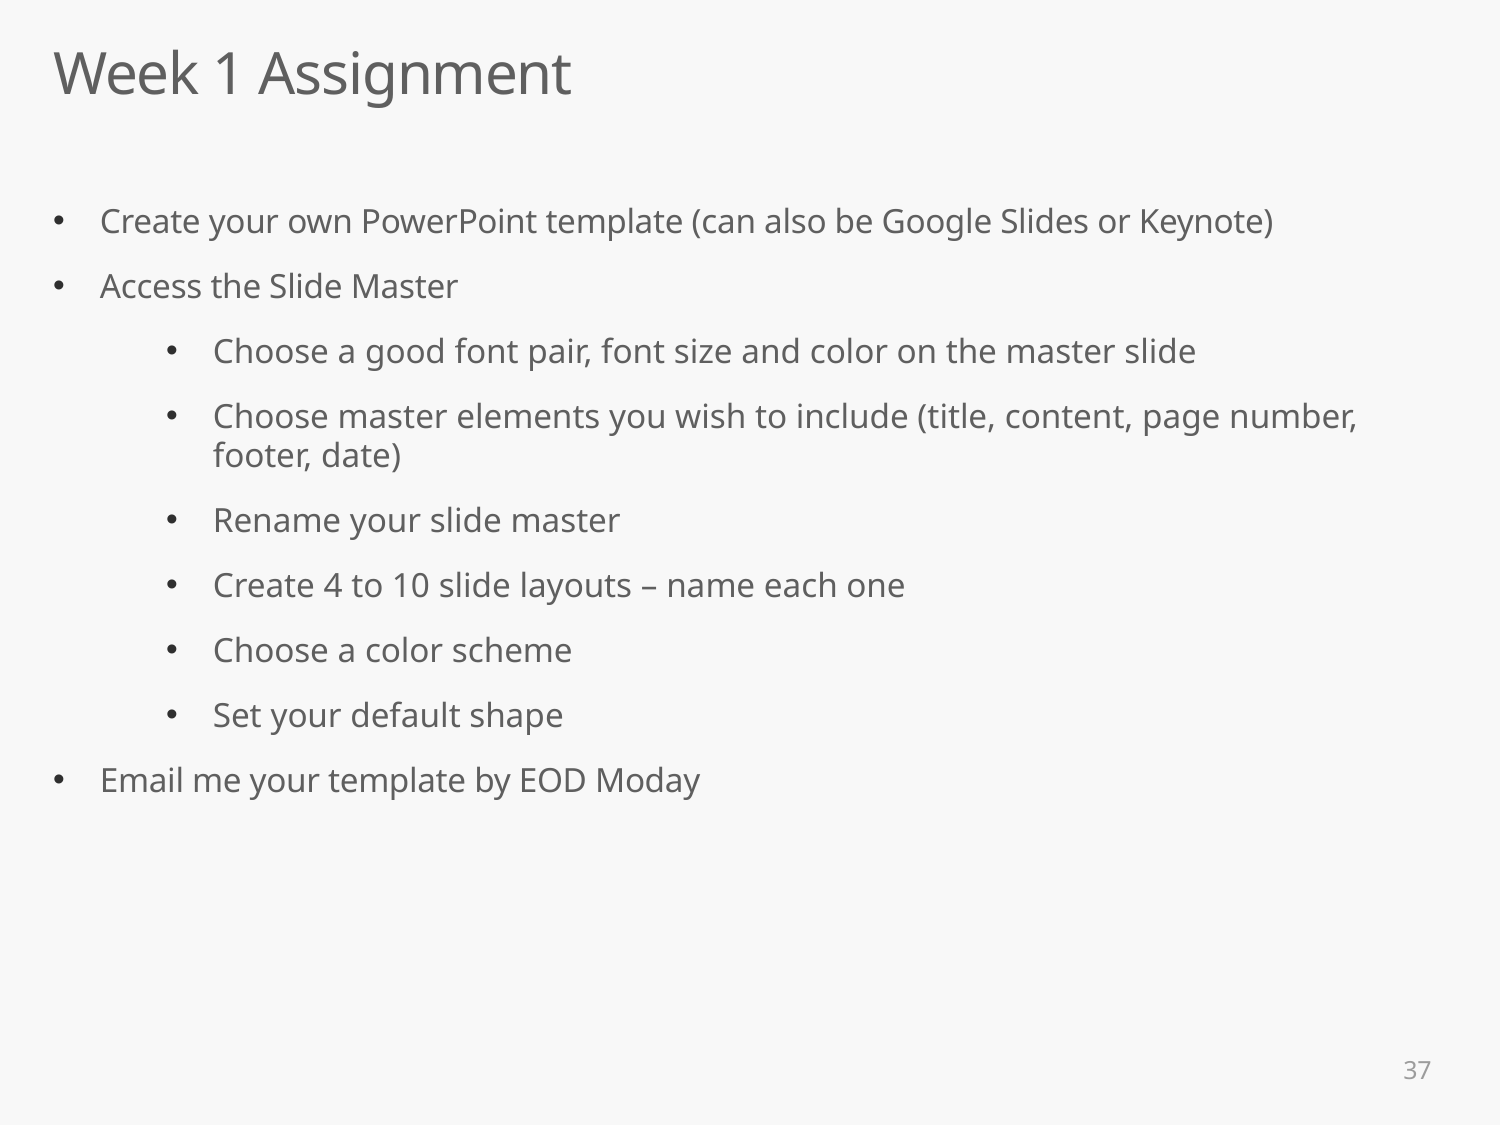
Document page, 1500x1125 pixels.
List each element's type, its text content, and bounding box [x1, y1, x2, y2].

list Create your own PowerPoint template (can also be Google Slides or Keynote) Access the Slide Master Choose a good font pair, font size and color on the master slide Choose master elements you wish to include (title, content, page number, footer, date) Rename your slide master Create 4 to 10 slide layouts – name each one Choose a color scheme Set your default shape Email me your template by EOD Moday [53, 200, 1447, 960]
title Week 1 Assignment [53, 45, 1447, 180]
slide_number 37 [1109, 1041, 1447, 1102]
